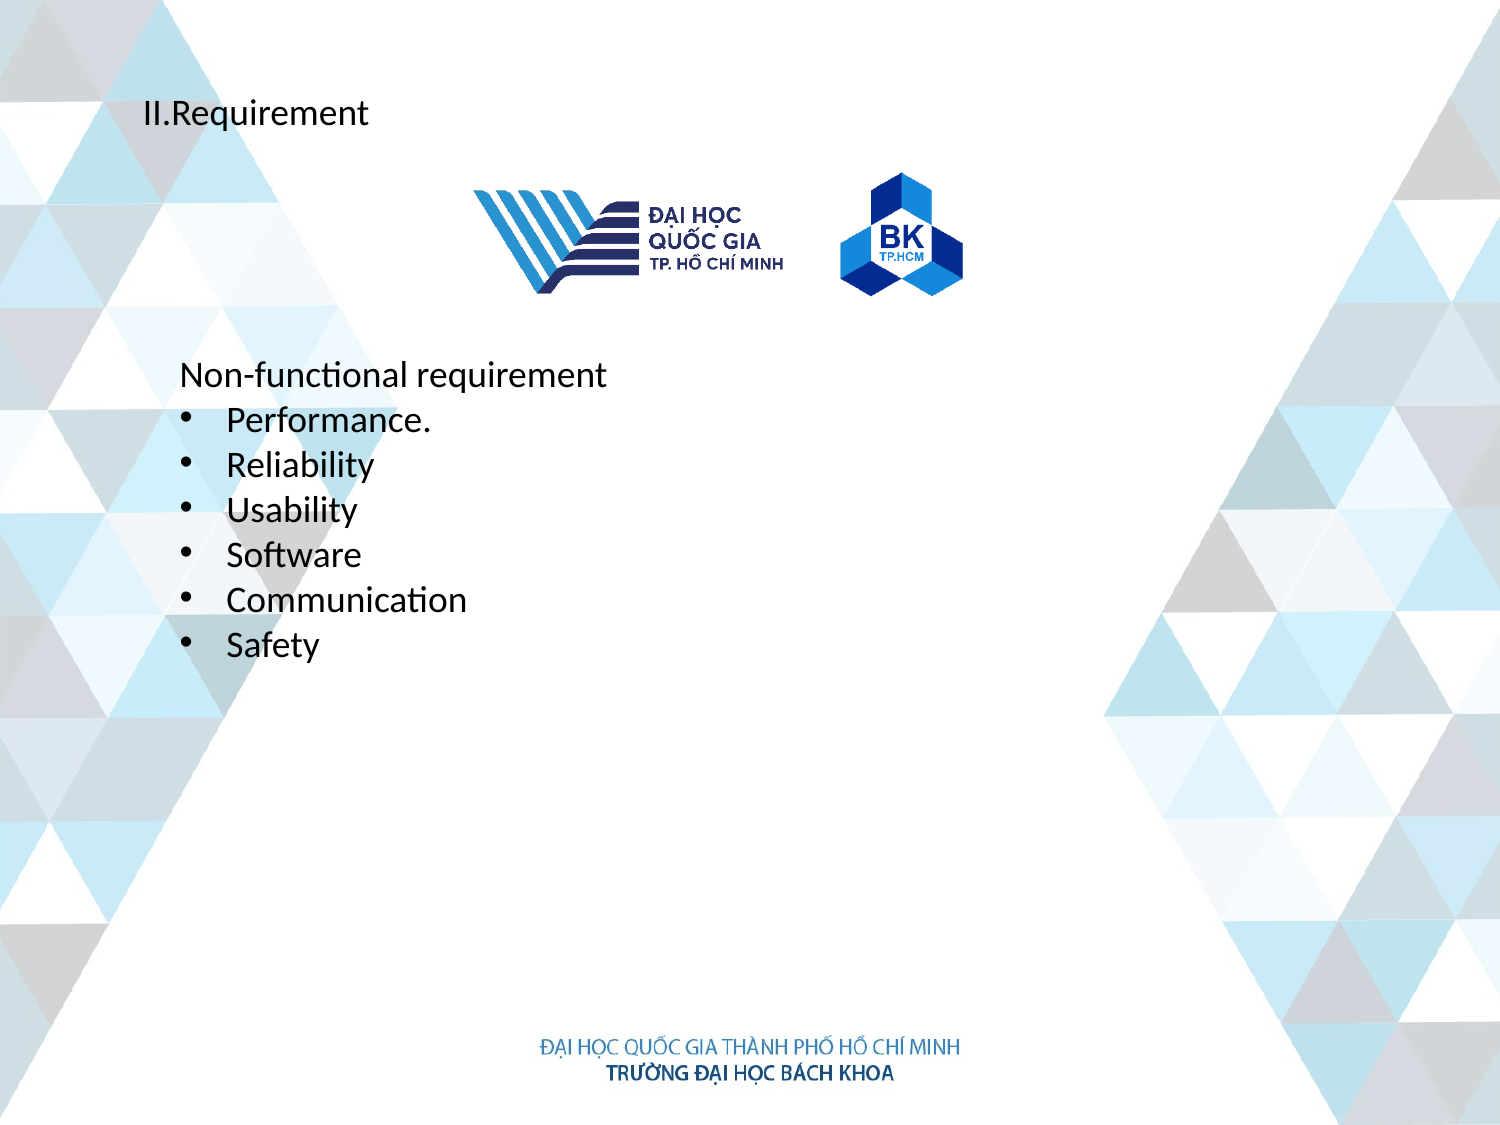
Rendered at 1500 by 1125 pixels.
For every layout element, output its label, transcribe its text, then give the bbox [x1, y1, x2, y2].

picture [0, 0, 1500, 1125]
text_box II.Requirement [128, 80, 1042, 140]
text_box Non-functional requirement Performance. Reliability Usability Software Communication Safety [164, 342, 1400, 762]
